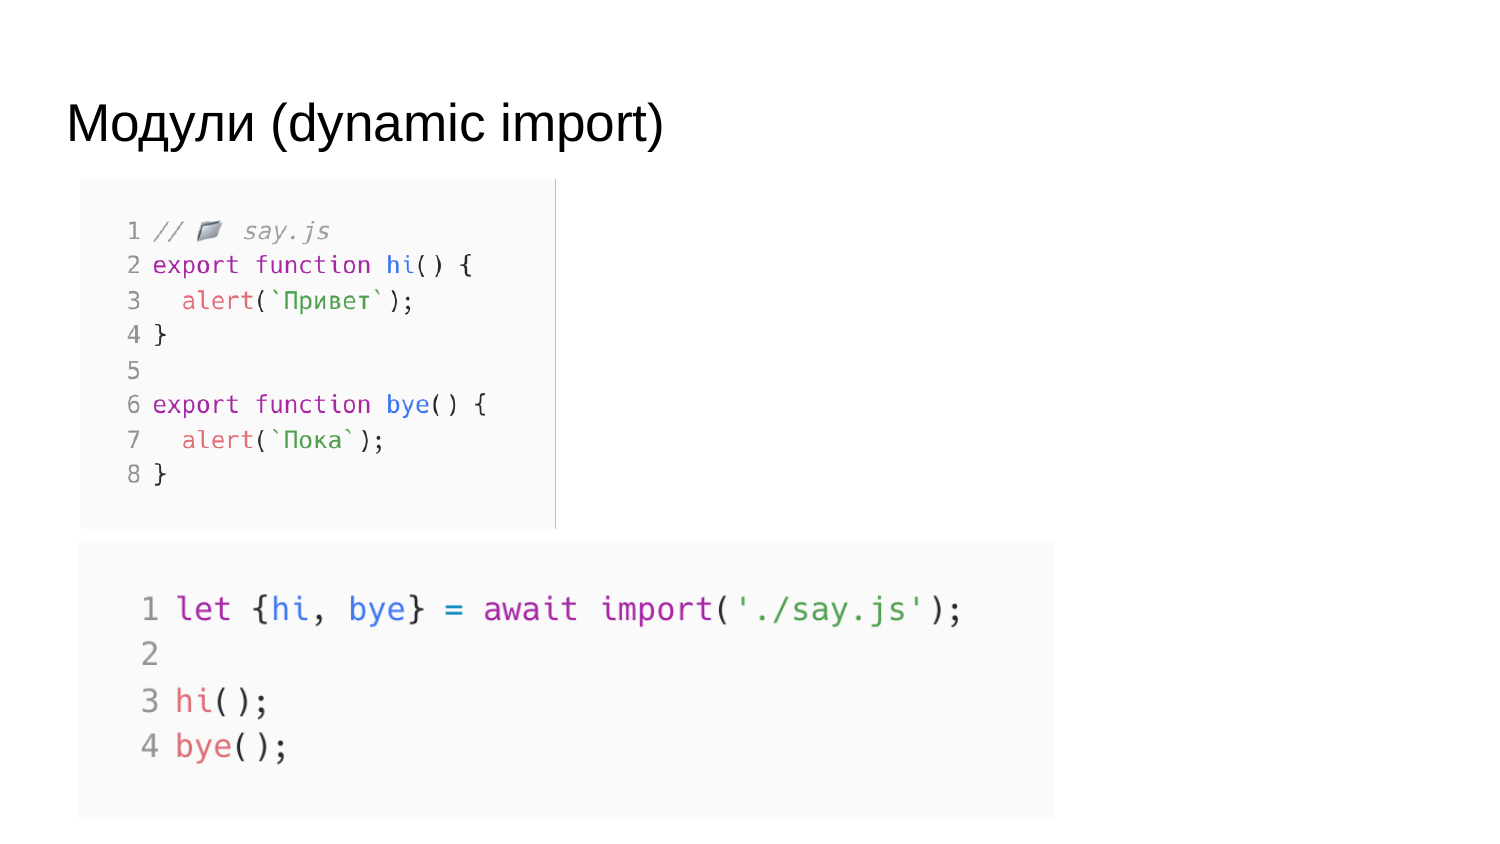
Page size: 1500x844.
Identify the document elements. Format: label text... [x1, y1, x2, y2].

picture [78, 179, 556, 529]
title Модули (dynamic import) [51, 72, 1449, 167]
picture [78, 540, 1054, 819]
